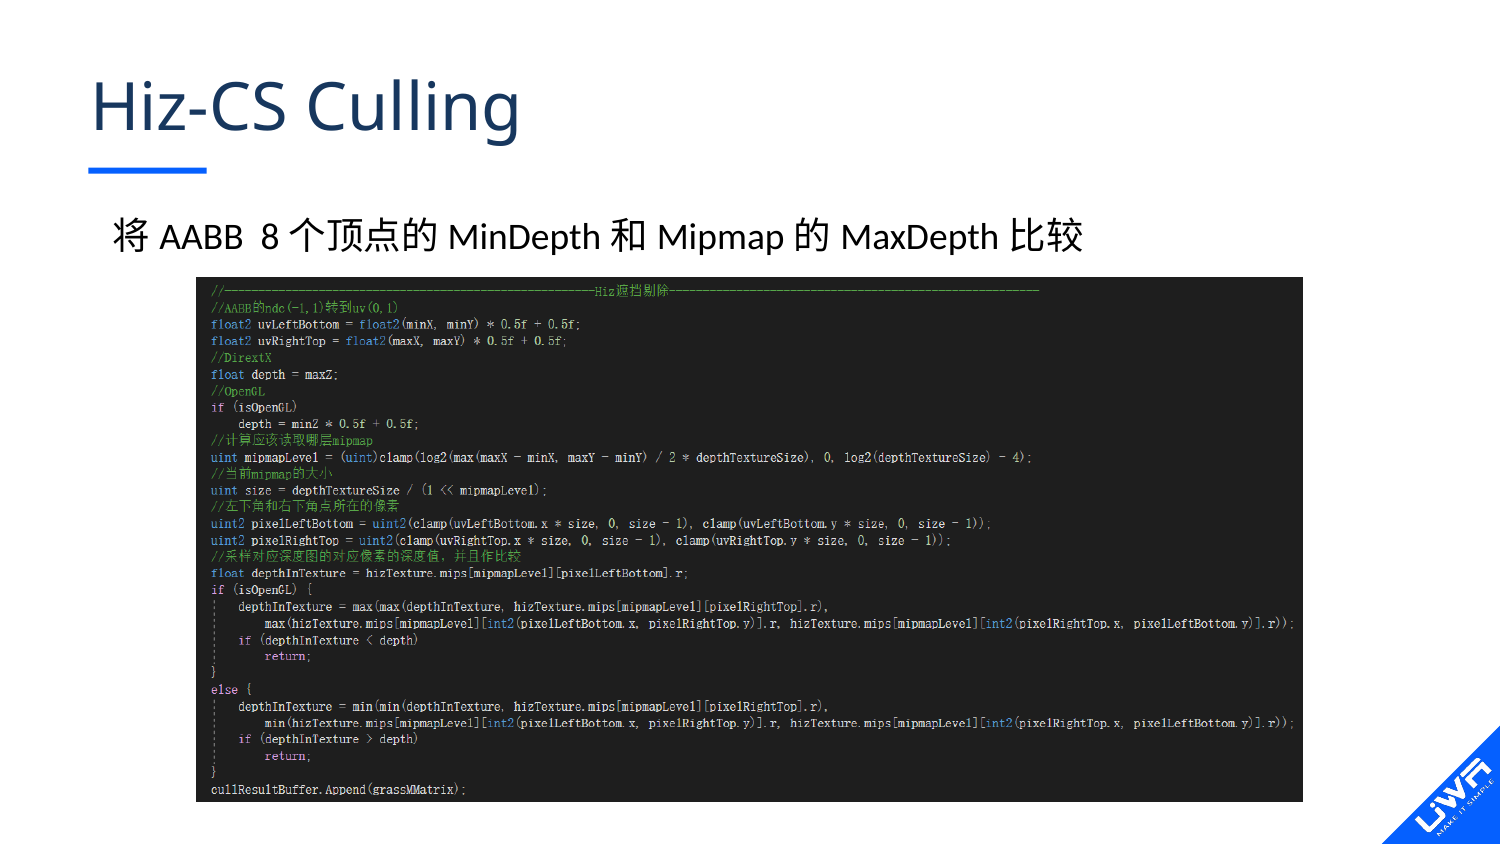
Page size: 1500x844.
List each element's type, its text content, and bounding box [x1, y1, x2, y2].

picture [196, 277, 1304, 802]
title Hiz-CS Culling [75, 33, 1425, 175]
text_box 将AABB 8个顶点的MinDepth和Mipmap的MaxDepth比较 [98, 205, 1402, 265]
picture [1391, 733, 1500, 844]
